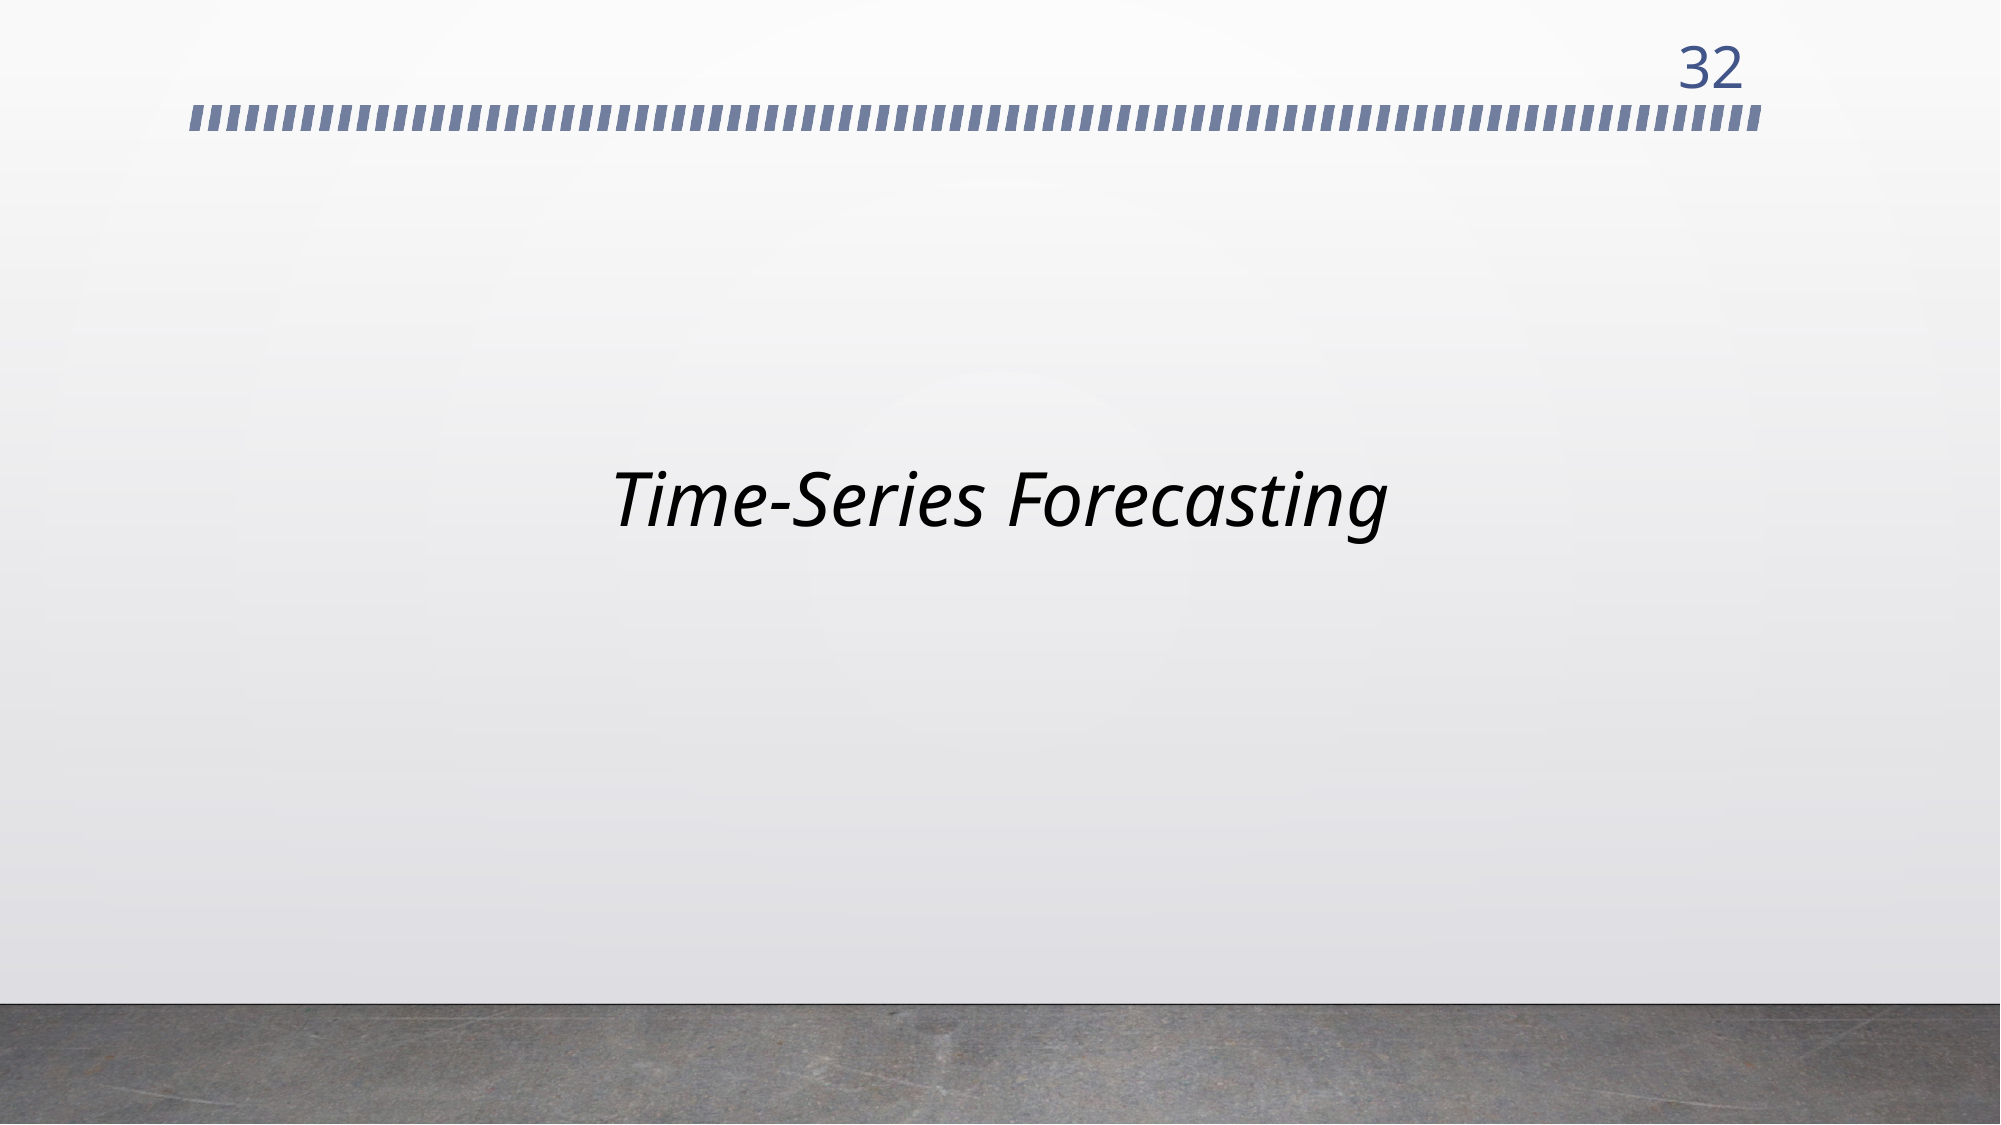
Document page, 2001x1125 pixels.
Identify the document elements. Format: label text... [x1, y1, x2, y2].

slide_number 32 [1626, 22, 1760, 106]
title Time-Series Forecasting [137, 453, 1863, 672]
picture [0, 1004, 2000, 1124]
